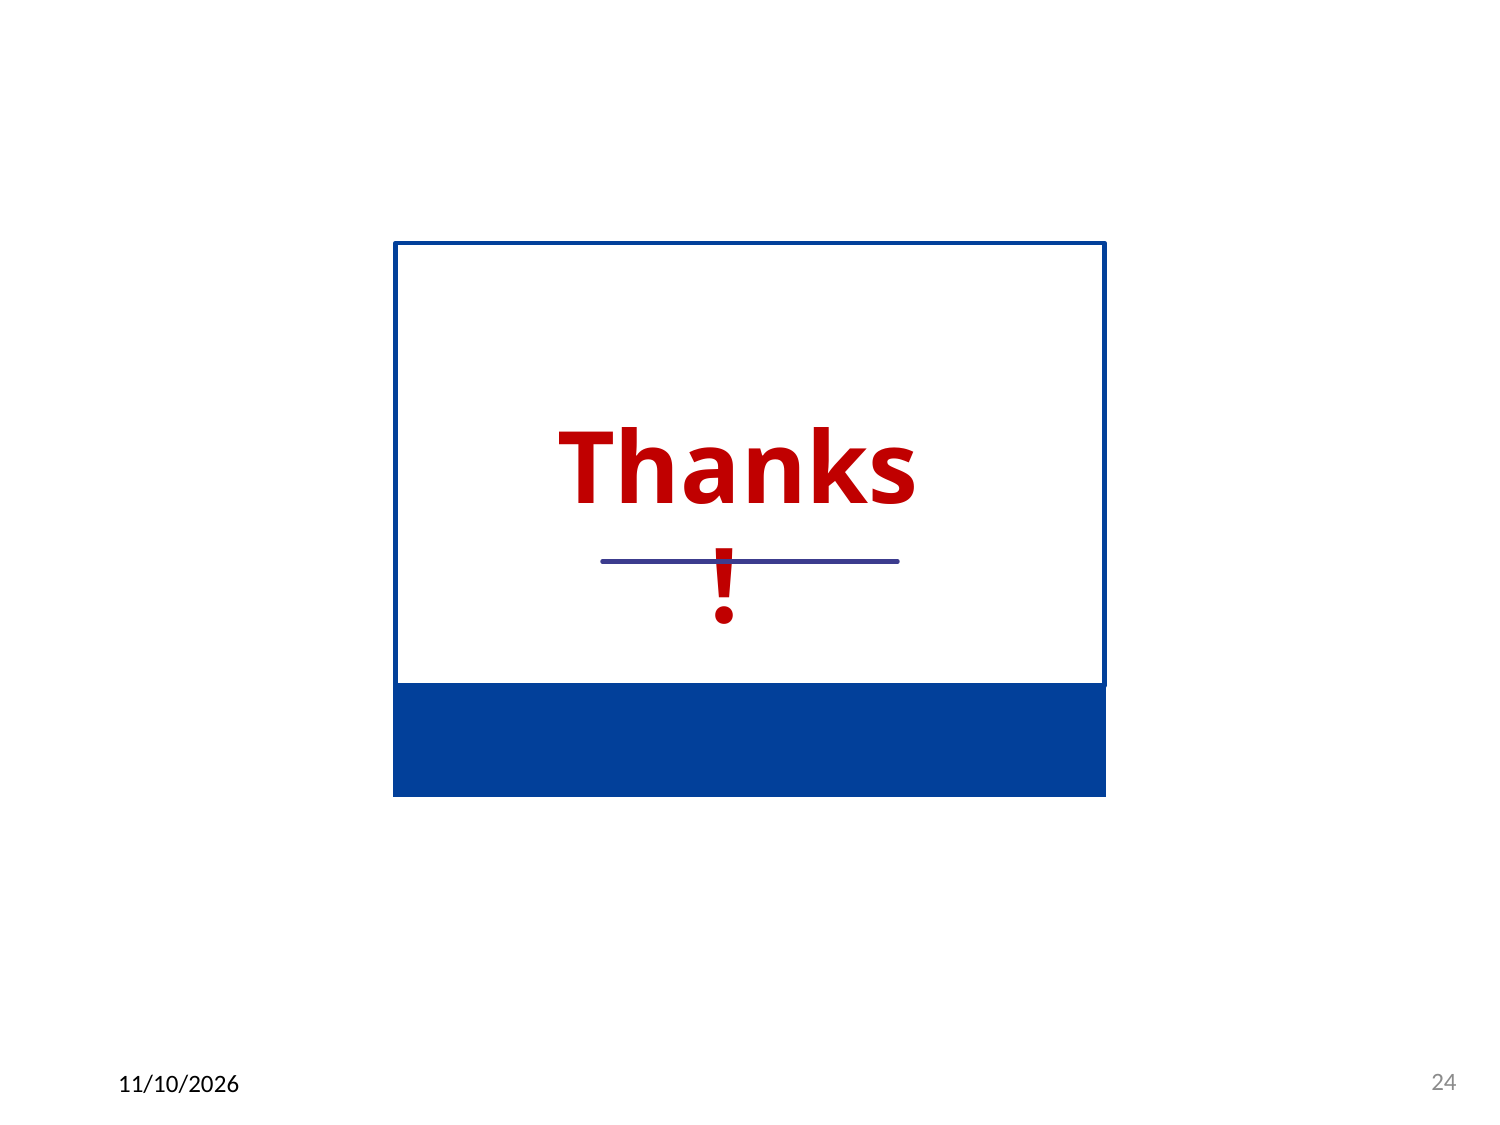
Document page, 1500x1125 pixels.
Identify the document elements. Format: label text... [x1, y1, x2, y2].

slide_number 24 [1382, 1051, 1472, 1111]
